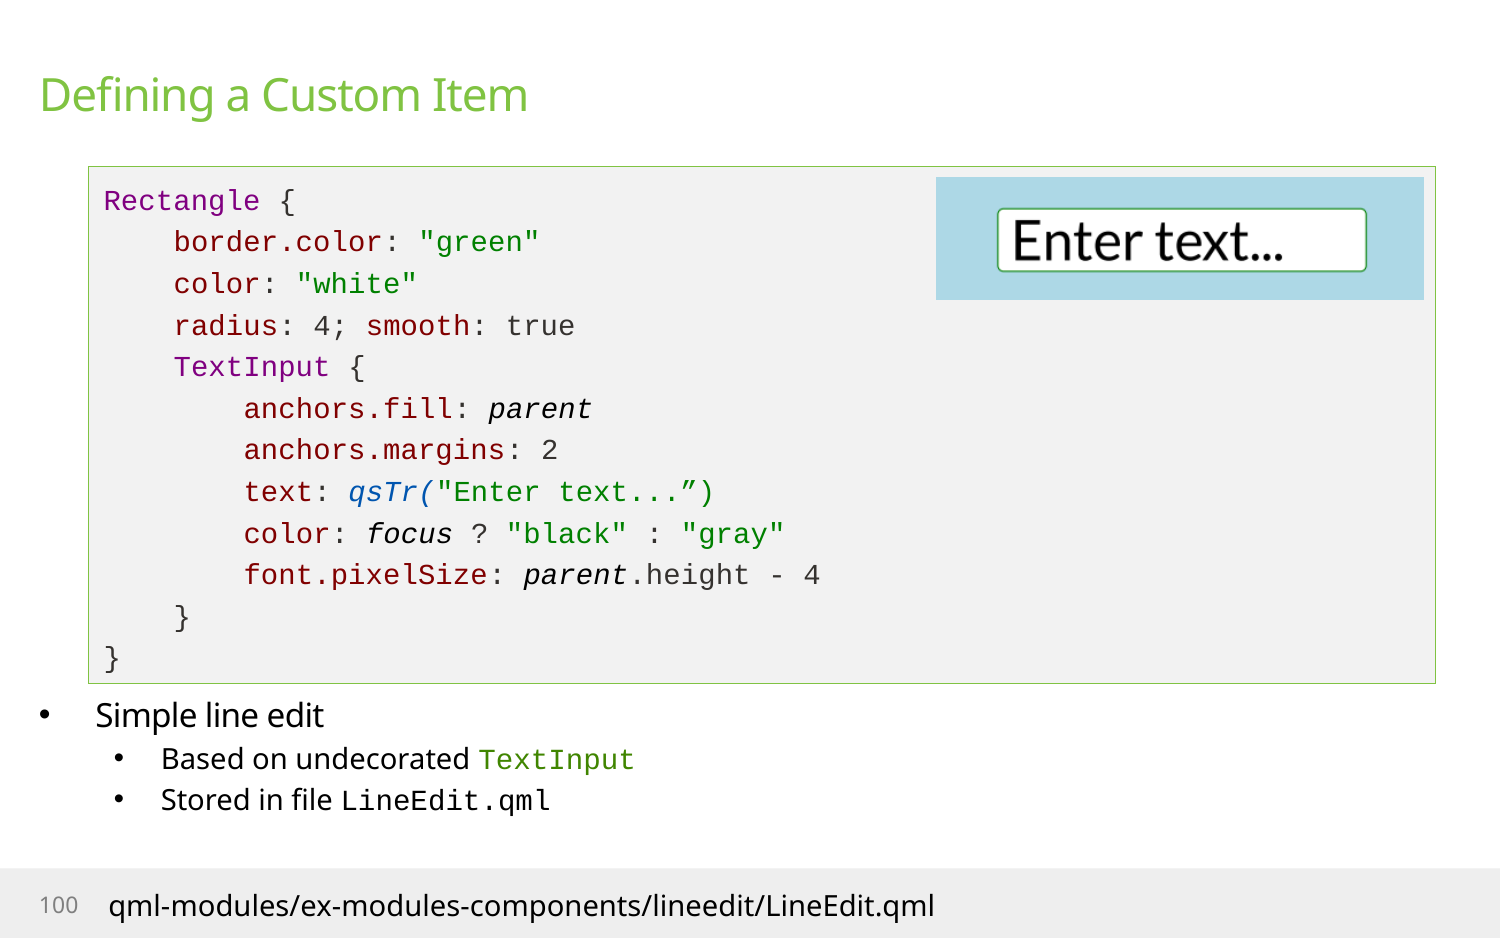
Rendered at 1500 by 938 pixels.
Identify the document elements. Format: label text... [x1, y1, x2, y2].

picture [935, 177, 1425, 300]
text_box qml-modules/ex-modules-components/lineedit/LineEdit.qml [93, 895, 1073, 928]
text_box Rectangle { border.color: "green" color: "white" radius: 4; smooth: true TextInput { anchors.fill: parent anchors.margins: 2 text: qsTr("Enter text...”) color: focus ? "black" : "gray" font.pixelSize: parent.height - 4 } } [88, 166, 1436, 684]
title Defining a Custom Item [39, 66, 1052, 196]
list Simple line edit Based on undecorated TextInput Stored in file LineEdit.qml [39, 694, 1272, 862]
slide_number 100 [39, 892, 410, 921]
